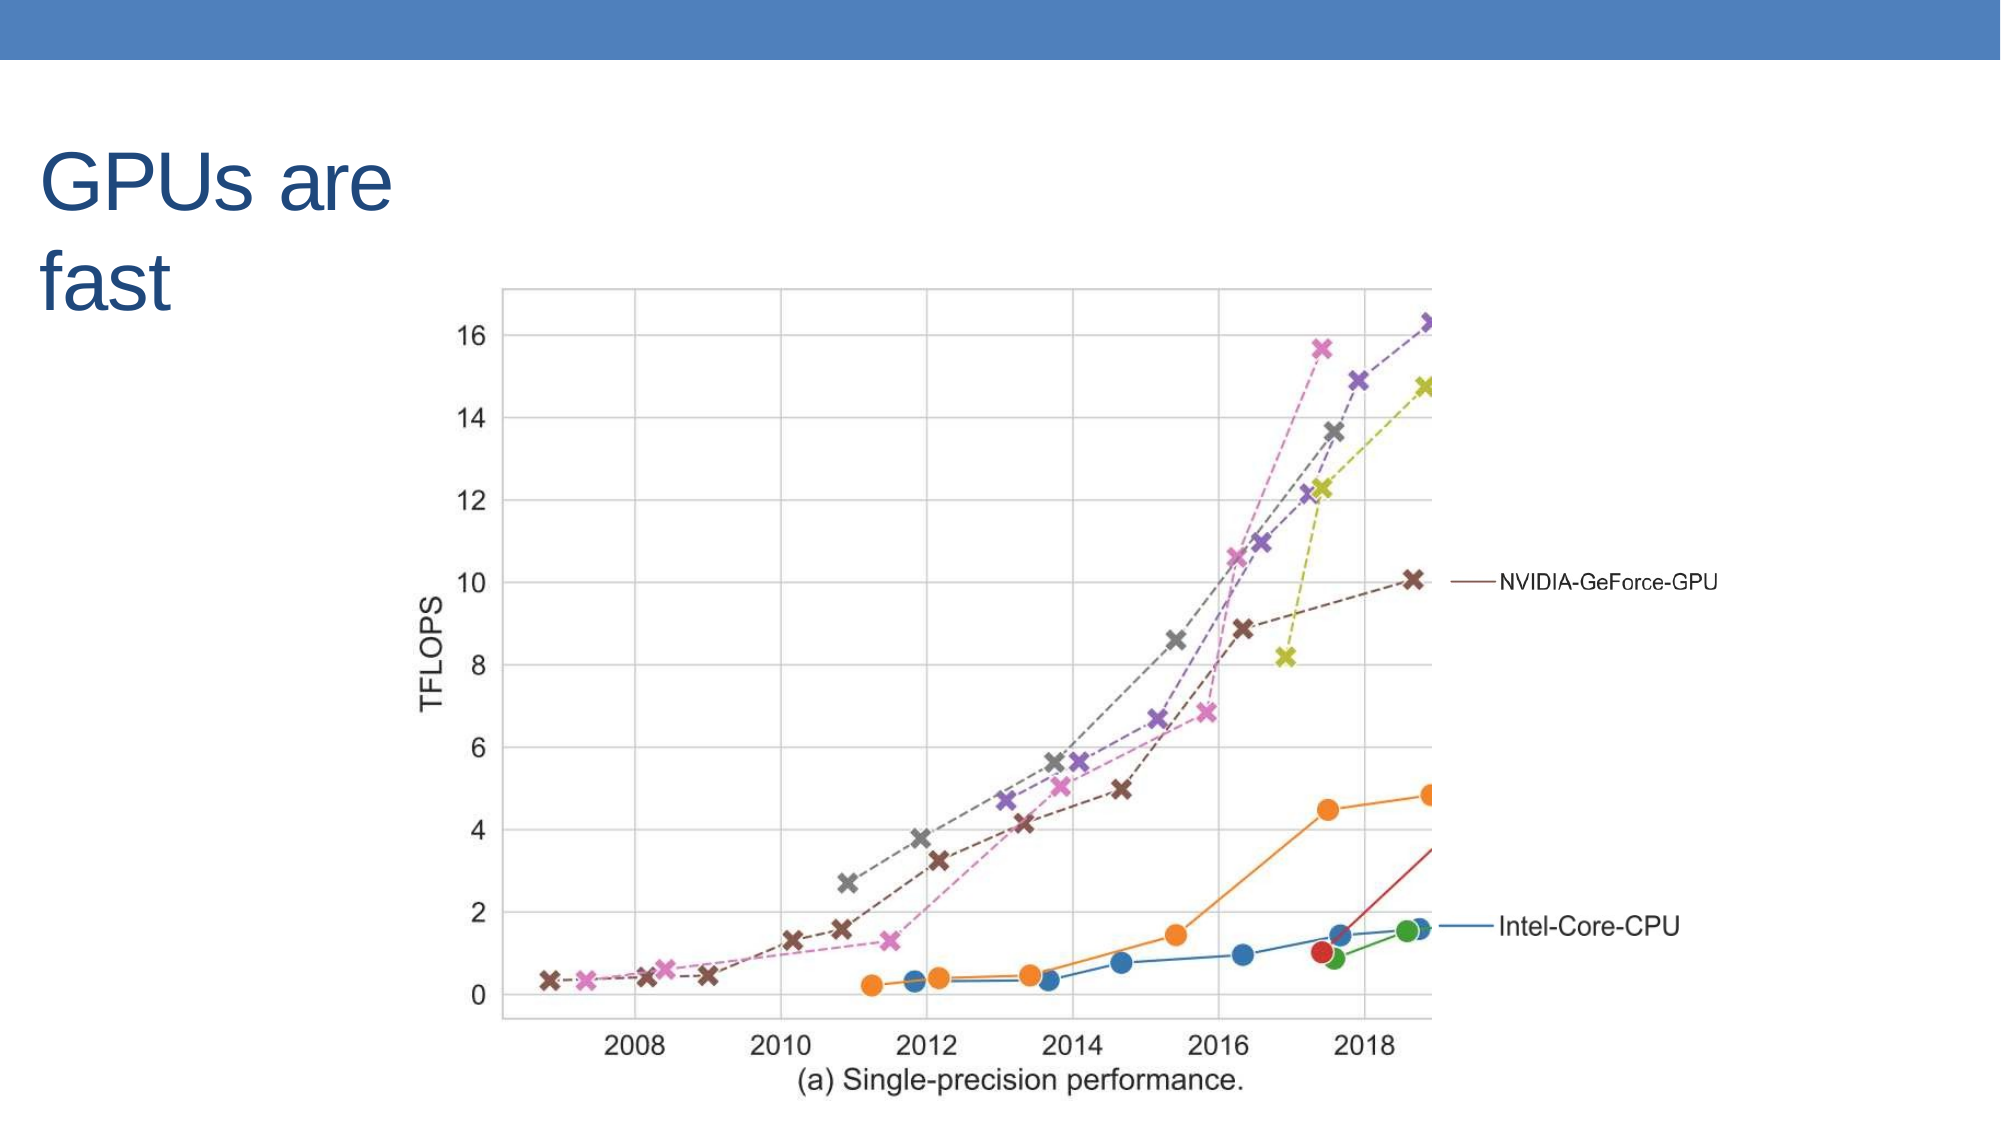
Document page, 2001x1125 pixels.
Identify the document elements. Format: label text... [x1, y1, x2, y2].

title GPUs are fast [37, 125, 541, 328]
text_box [412, 287, 1926, 1102]
